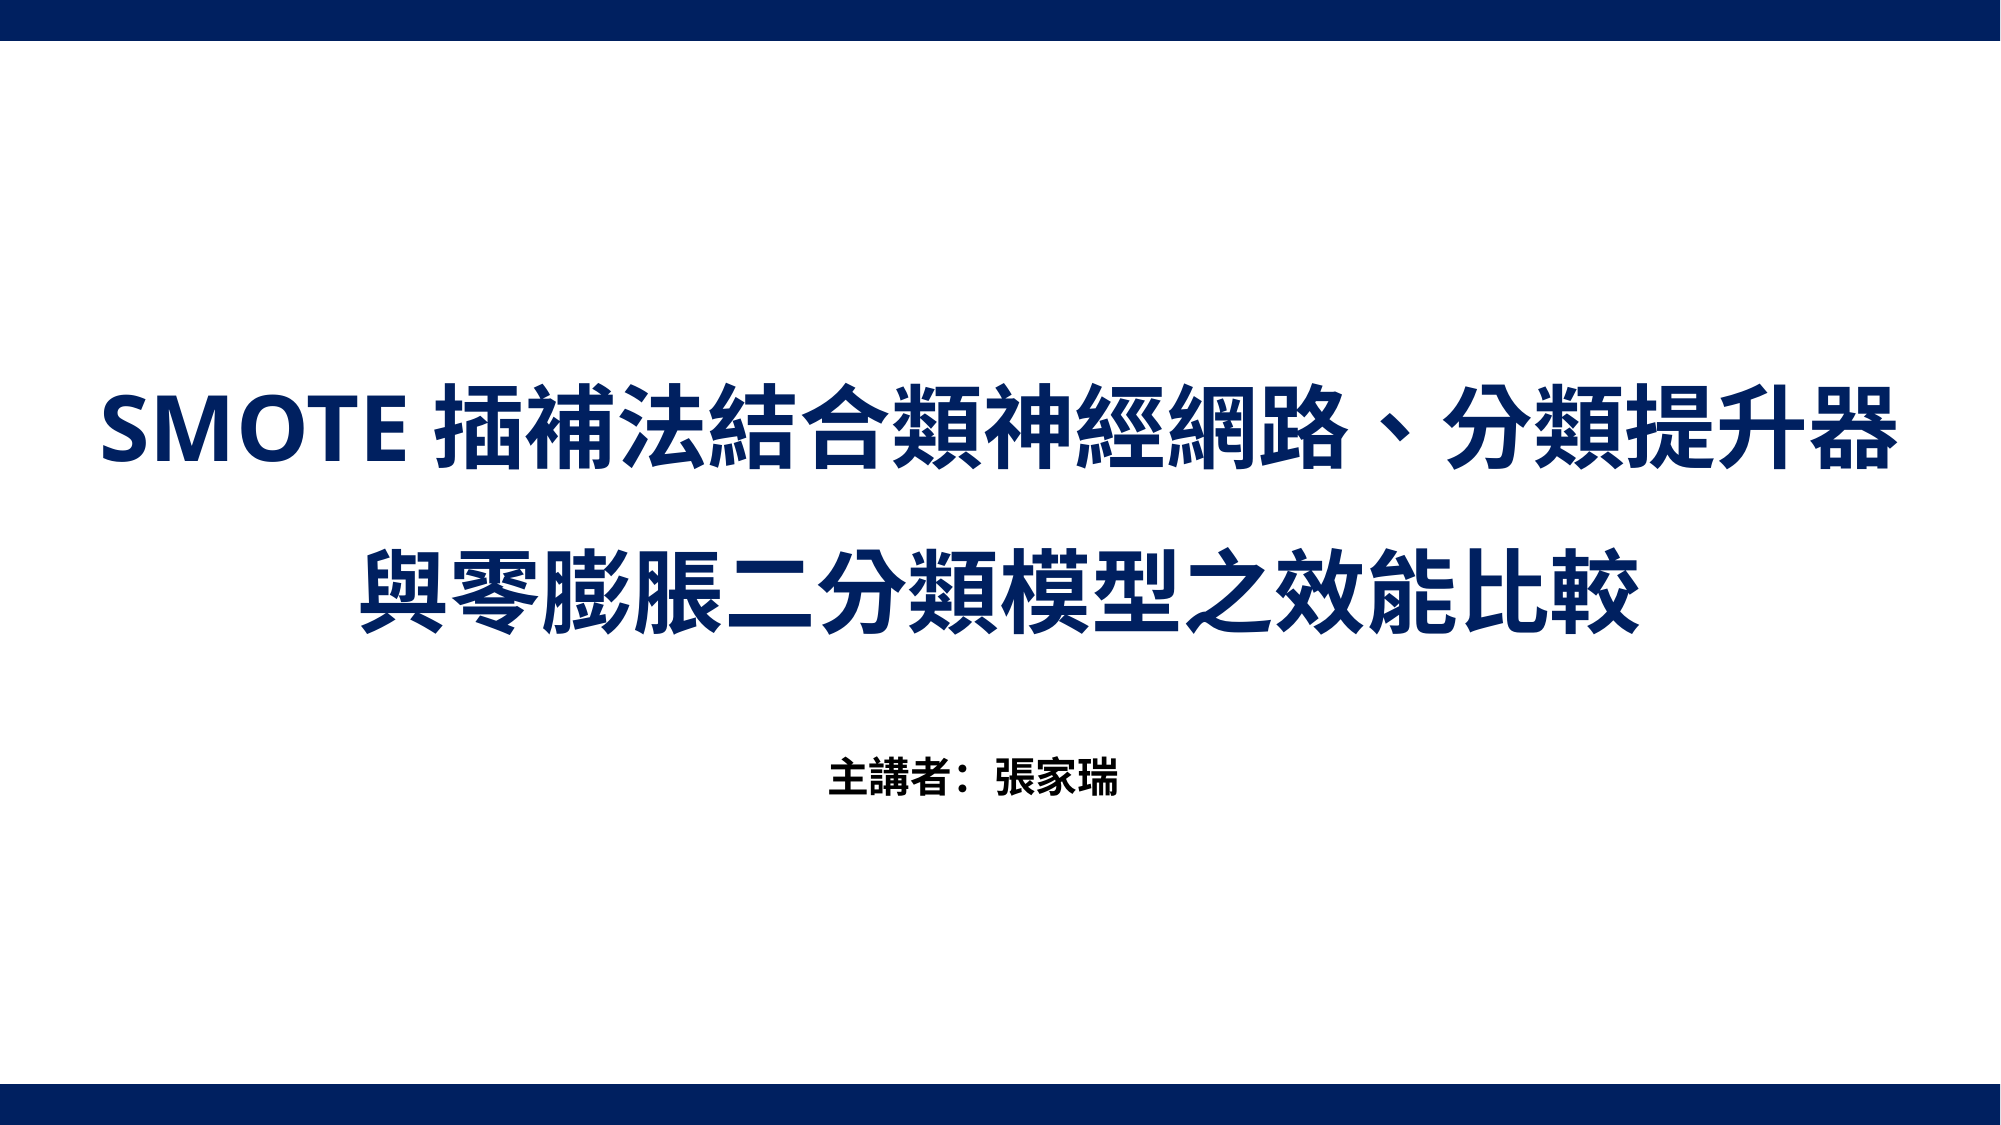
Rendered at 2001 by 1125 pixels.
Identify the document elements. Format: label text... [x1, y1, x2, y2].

title SMOTE插補法結合類神經網路、分類提升器與零膨脹二分類模型之效能比較 [70, 299, 1930, 673]
text_box 主講者：張家瑞 [812, 718, 1188, 809]
